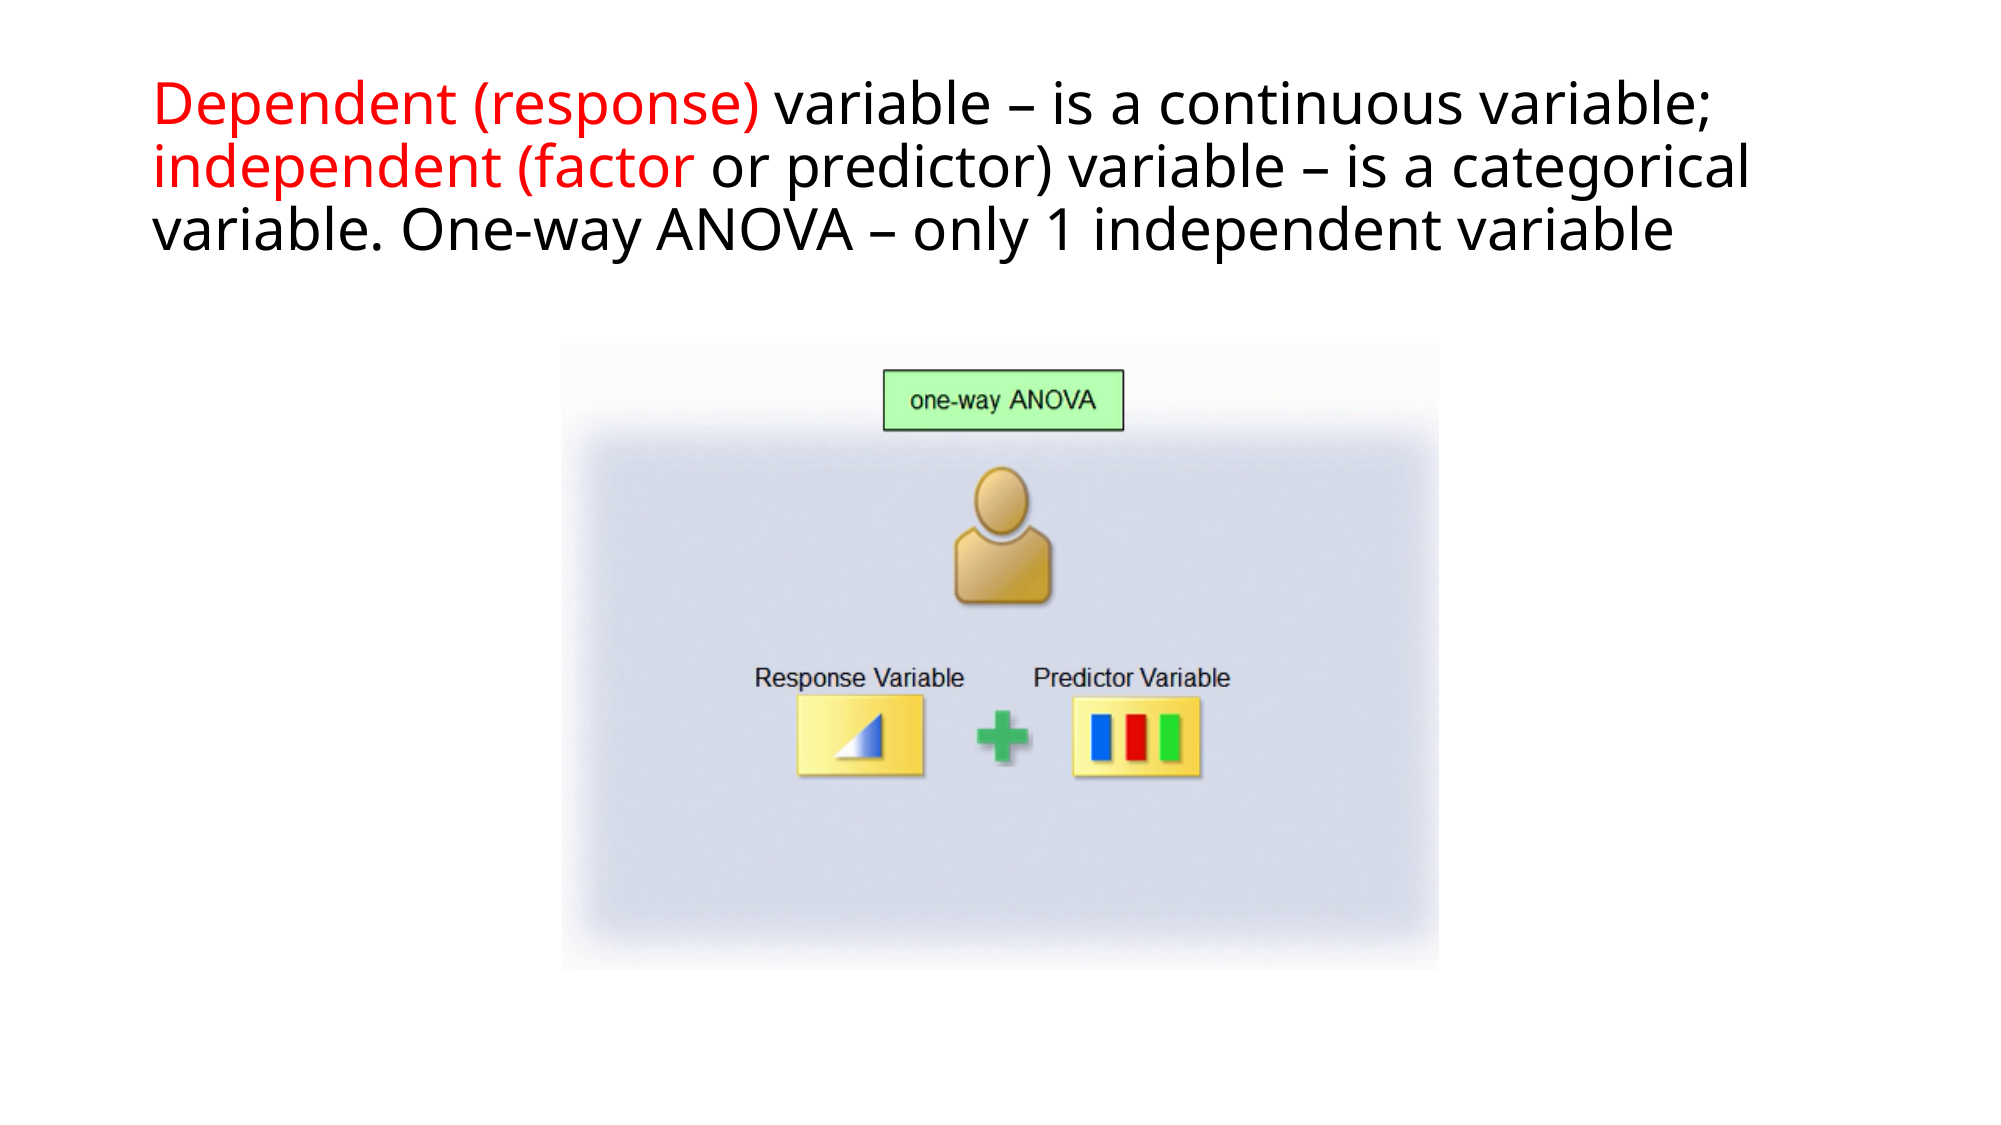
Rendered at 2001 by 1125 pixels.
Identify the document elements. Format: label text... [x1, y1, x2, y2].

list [561, 343, 1439, 970]
title Dependent (response) variable – is a continuous variable; independent (factor or predictor) variable – is a categorical variable. One-way ANOVA – only 1 independent variable [137, 59, 1863, 278]
